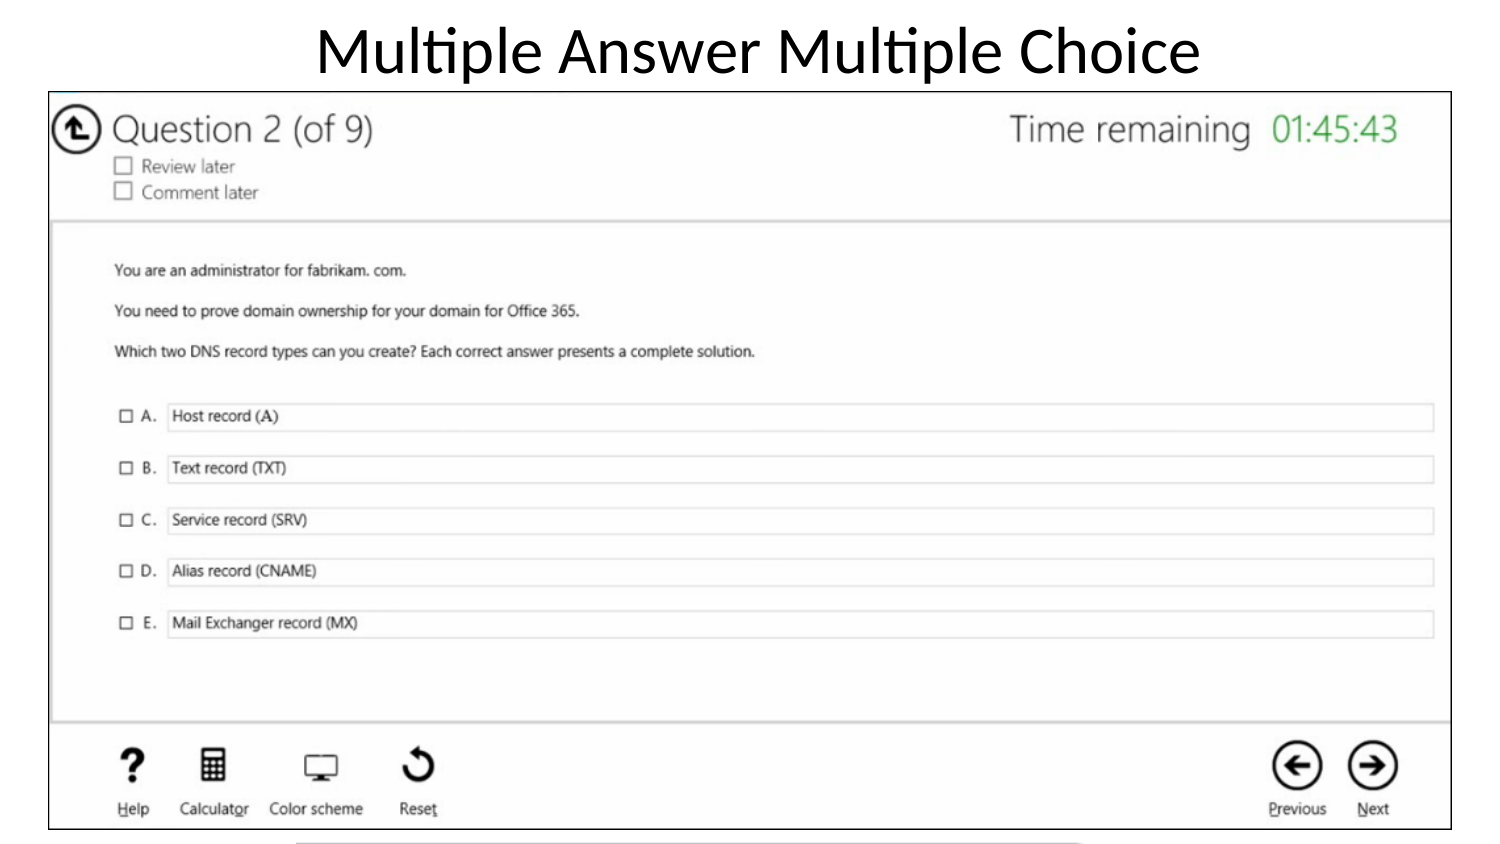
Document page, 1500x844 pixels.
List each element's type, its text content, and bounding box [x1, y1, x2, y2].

title Multiple Answer Multiple Choice [132, 0, 1371, 90]
picture [0, 0, 1500, 844]
